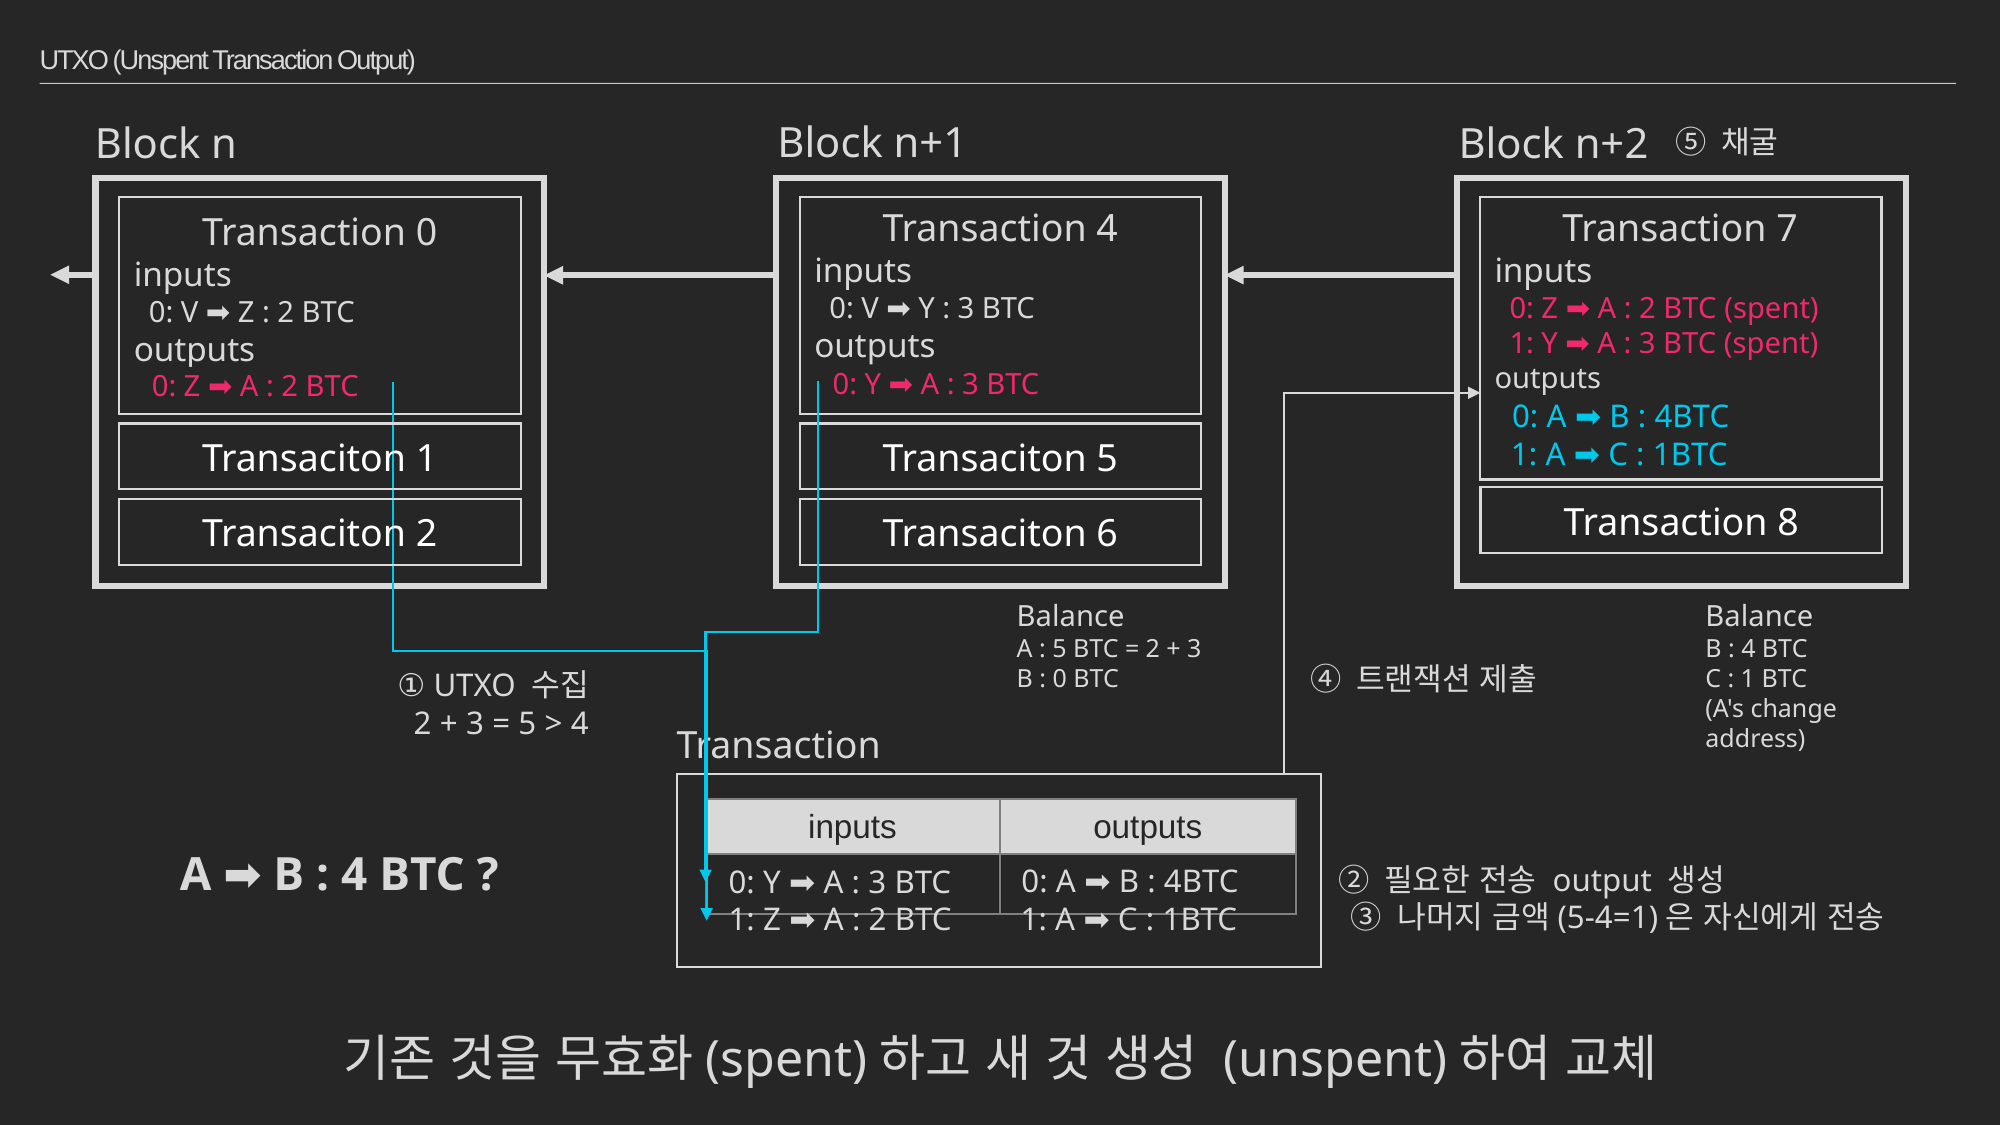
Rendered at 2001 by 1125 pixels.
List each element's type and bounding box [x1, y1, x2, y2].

table_cell [967, 855, 999, 913]
text_box [94, 108, 252, 174]
table_cell [708, 882, 713, 908]
table_header [819, 800, 999, 853]
table_cell [1001, 855, 1006, 913]
table_cell [1253, 855, 1295, 913]
text_box [1690, 589, 1957, 760]
text_box [777, 108, 983, 174]
text_box [50, 177, 1907, 968]
text_box [1458, 109, 1794, 175]
title [39, 31, 1961, 84]
text_box [328, 1018, 1673, 1094]
text_box [1323, 852, 1900, 942]
table_header [1001, 800, 1295, 853]
